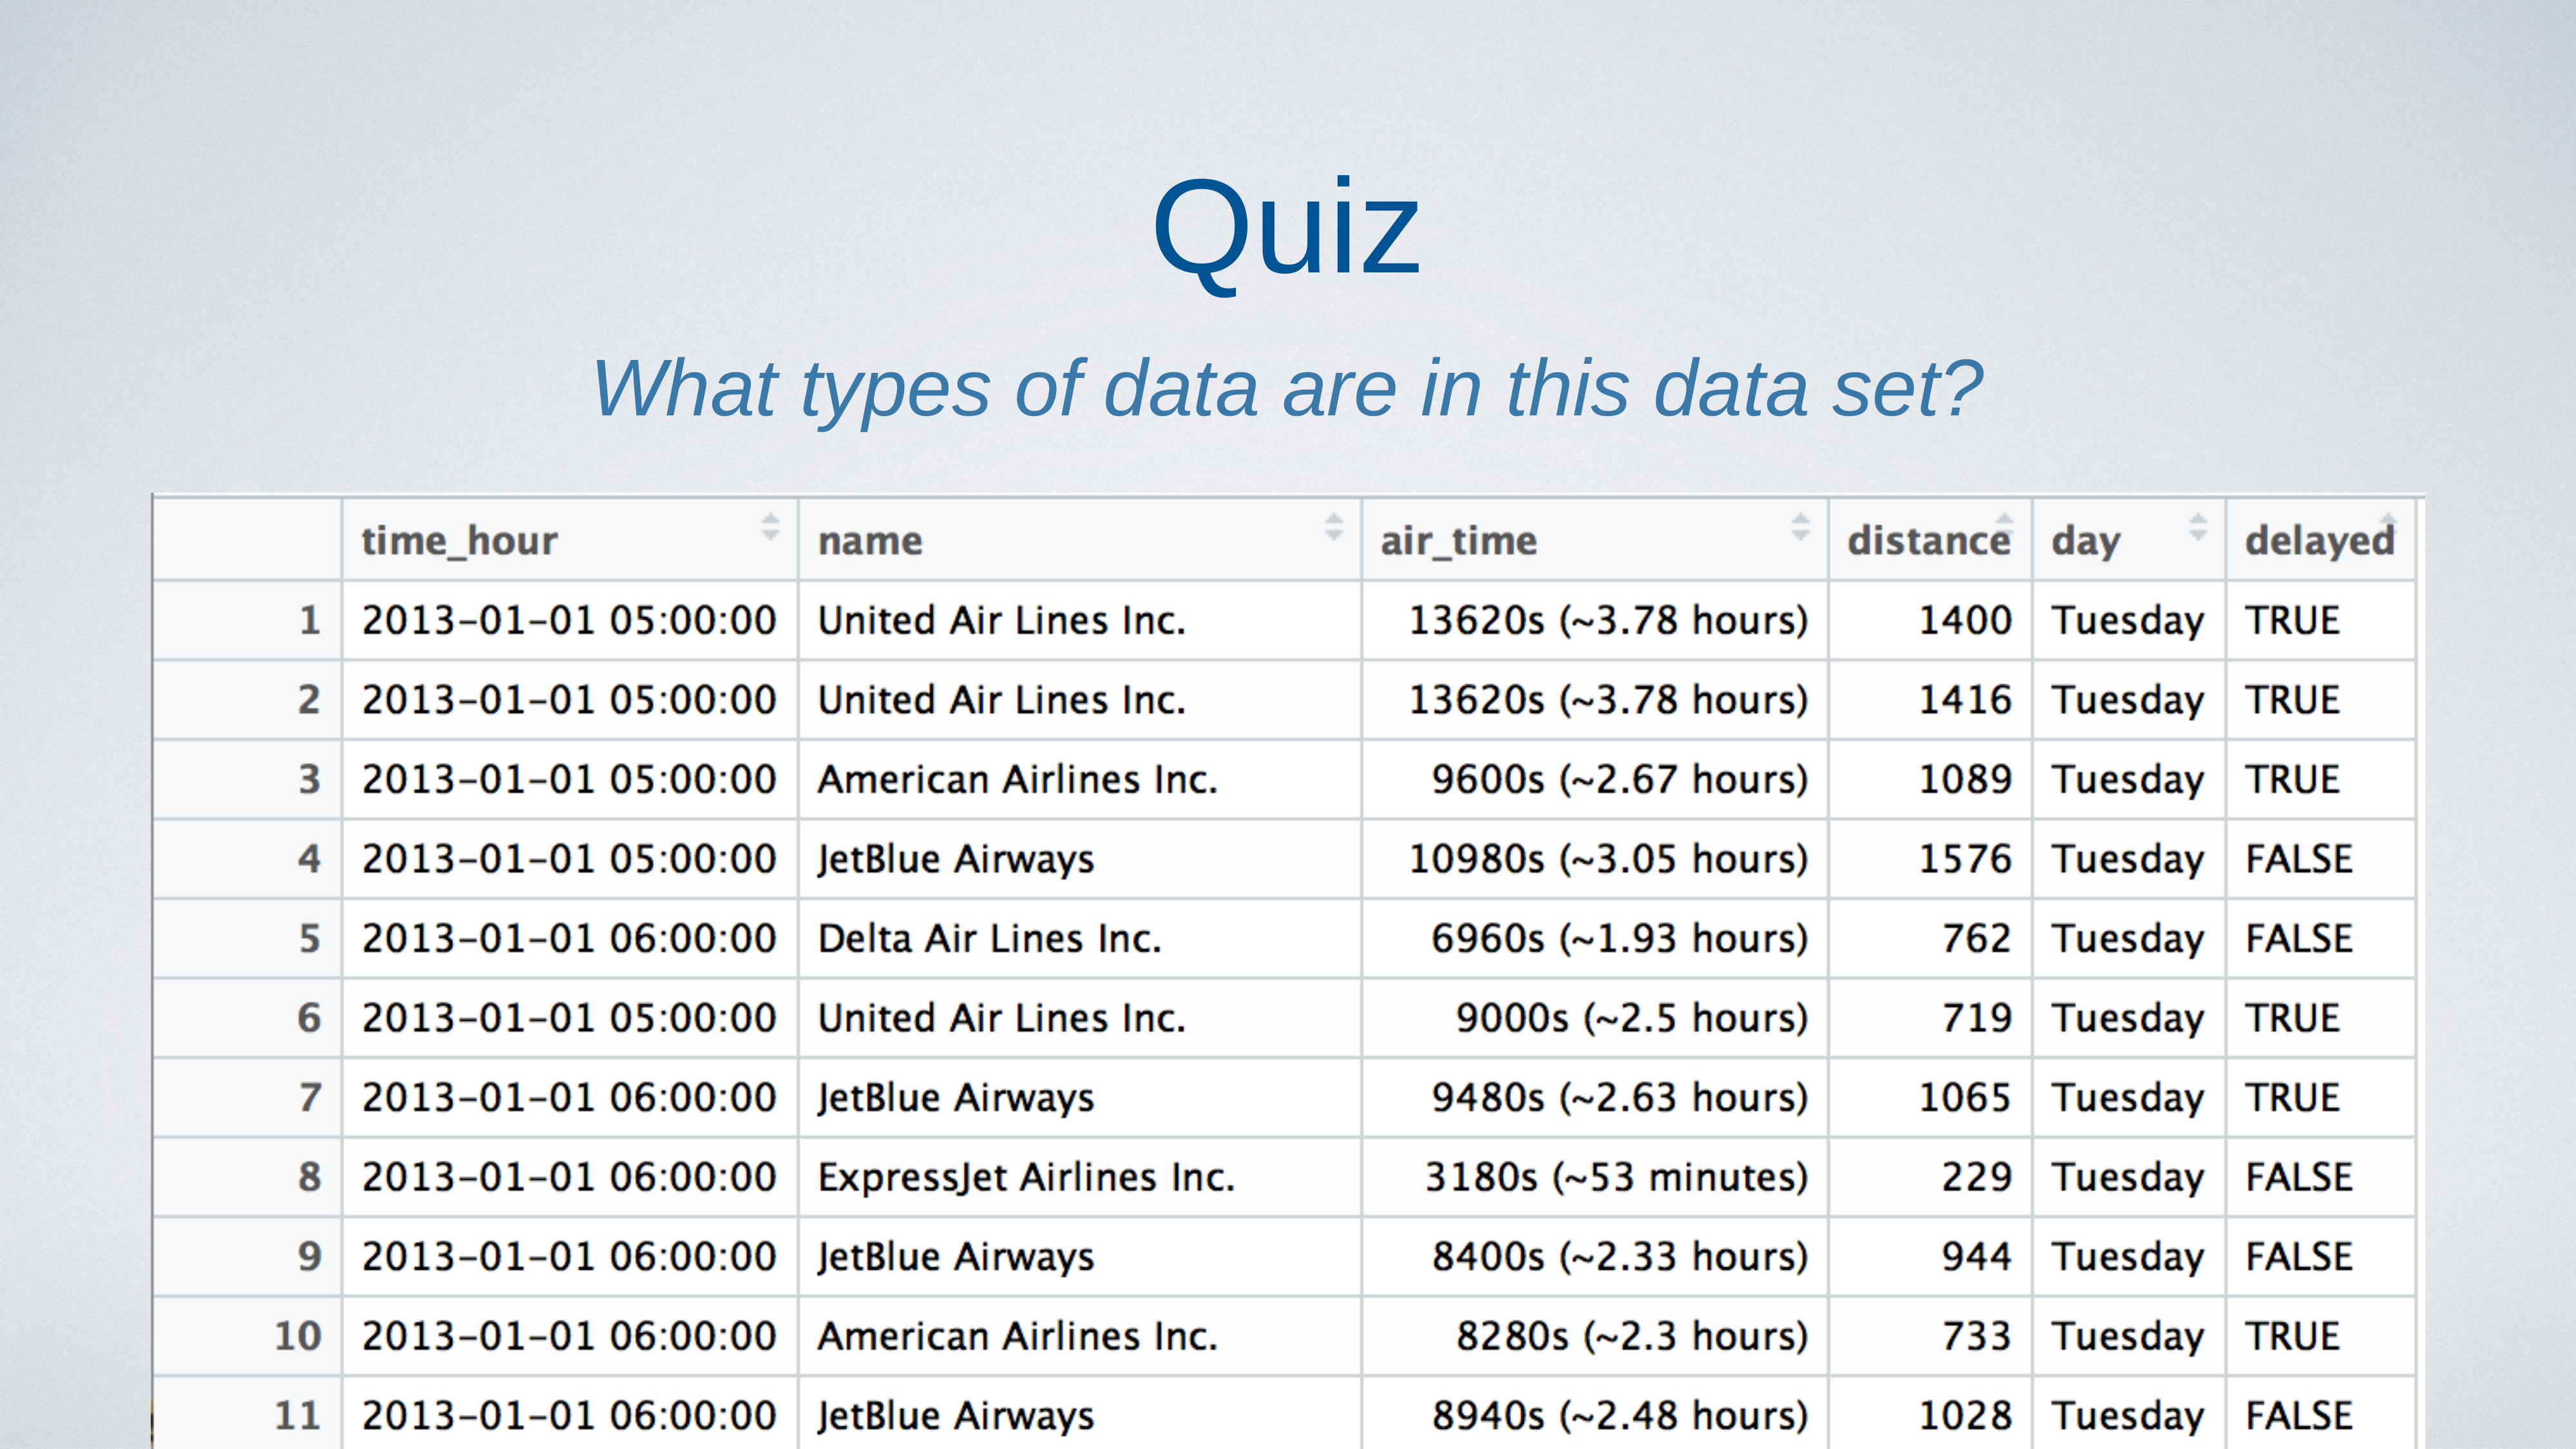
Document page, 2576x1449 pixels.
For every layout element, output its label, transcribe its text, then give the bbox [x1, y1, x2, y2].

title Quiz [510, 37, 2066, 401]
picture [0, 0, 2576, 1449]
list What types of data are in this data set? [582, 297, 1994, 470]
